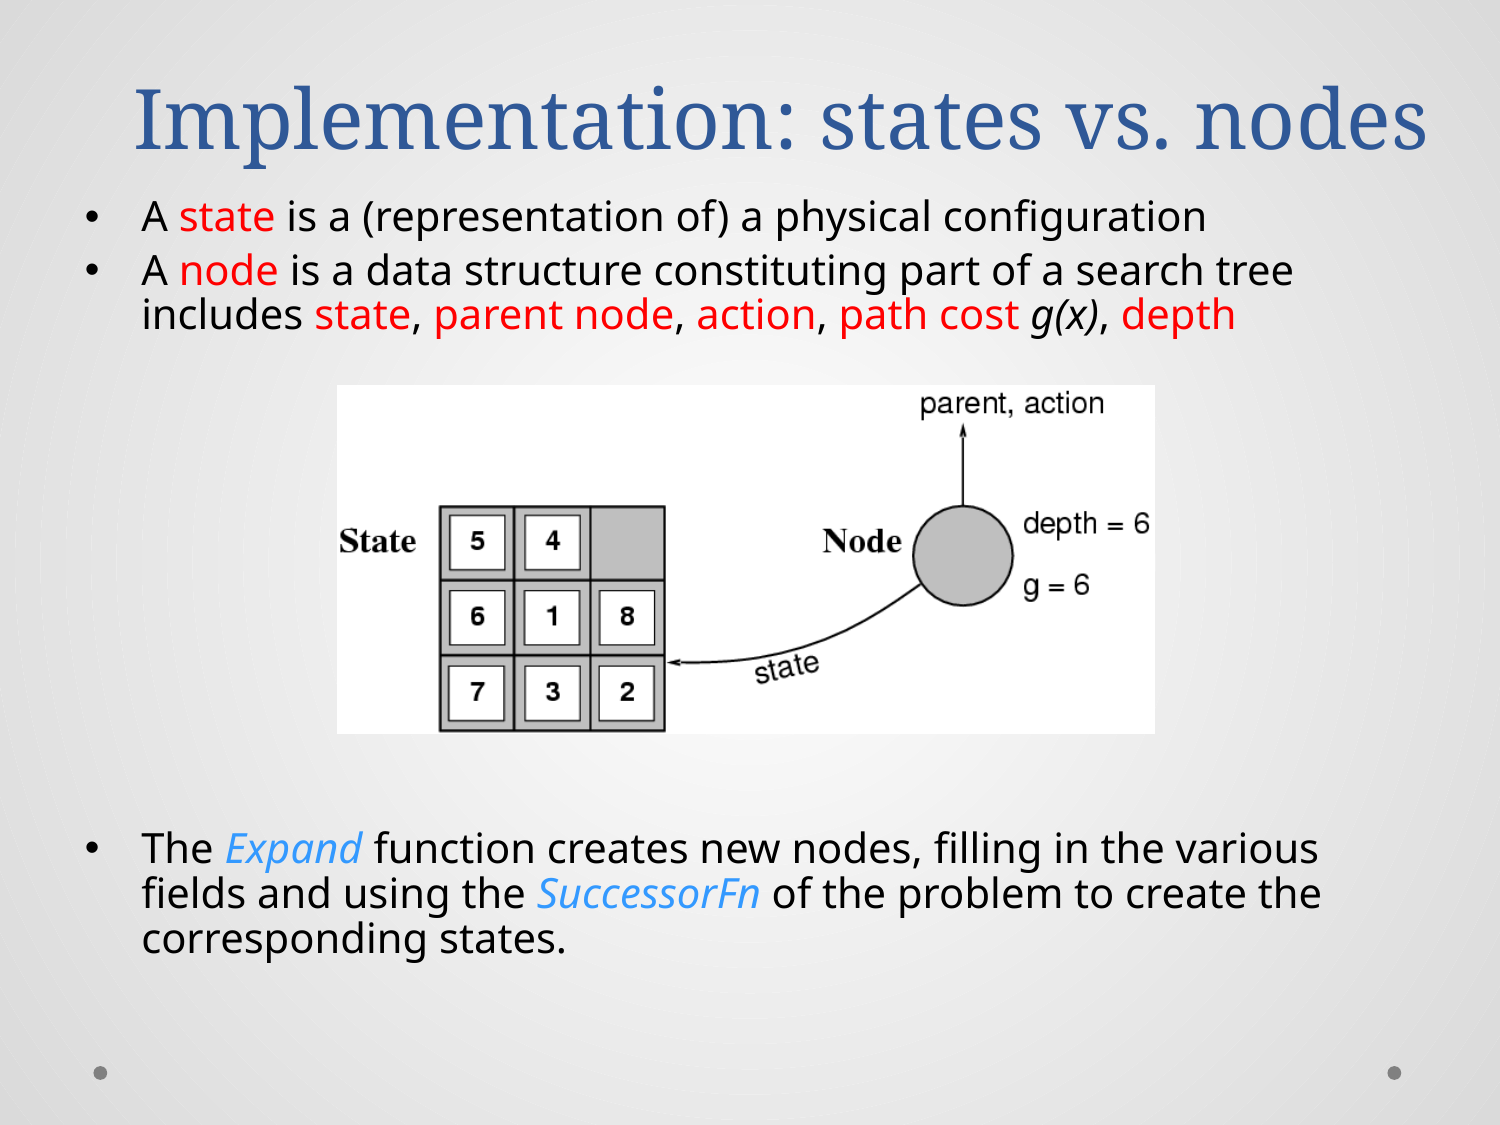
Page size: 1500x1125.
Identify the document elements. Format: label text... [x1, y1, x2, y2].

list A state is a (representation of) a physical configuration A node is a data structure constituting part of a search tree includes state, parent node, action, path cost g(x), depth The Expand function creates new nodes, filling in the various fields and using the SuccessorFn of the problem to create the corresponding states. [69, 188, 1421, 931]
title Implementation: states vs. nodes [112, 37, 1450, 175]
picture [337, 385, 1155, 734]
